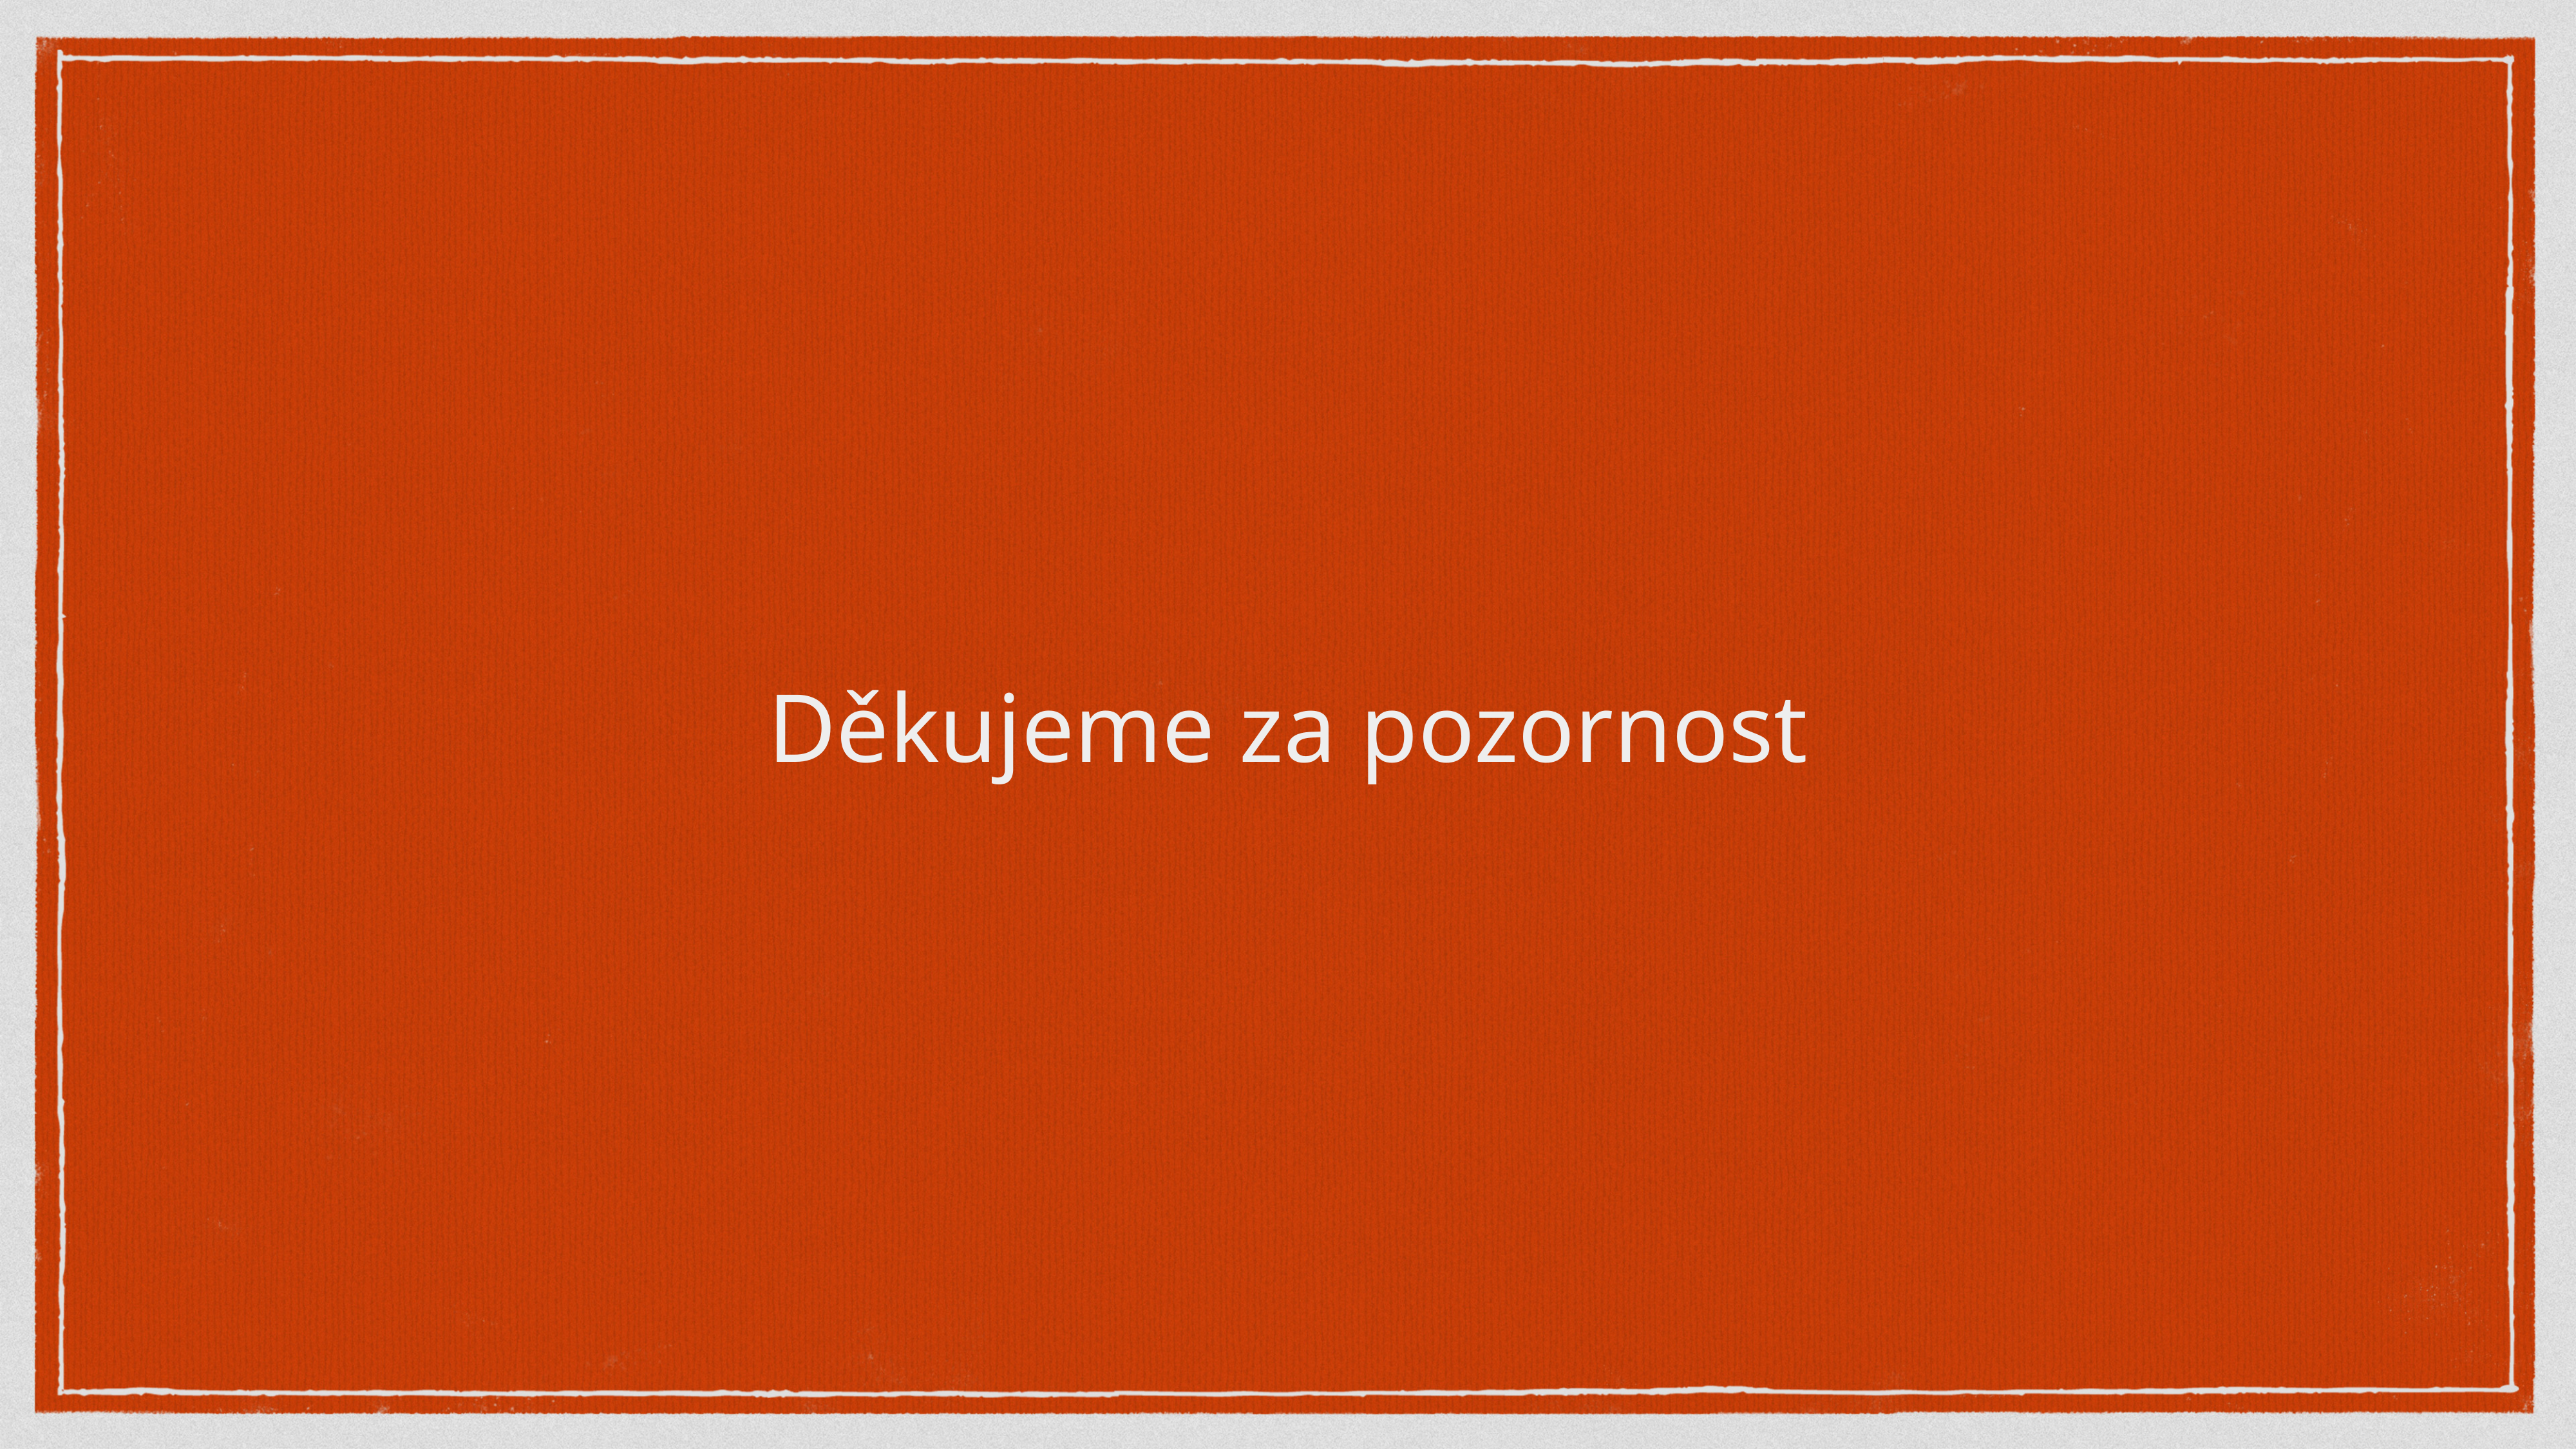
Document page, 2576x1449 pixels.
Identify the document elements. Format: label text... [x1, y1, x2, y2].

picture [0, 0, 2576, 1449]
text_box Děkujeme za pozornost [762, 663, 1814, 786]
